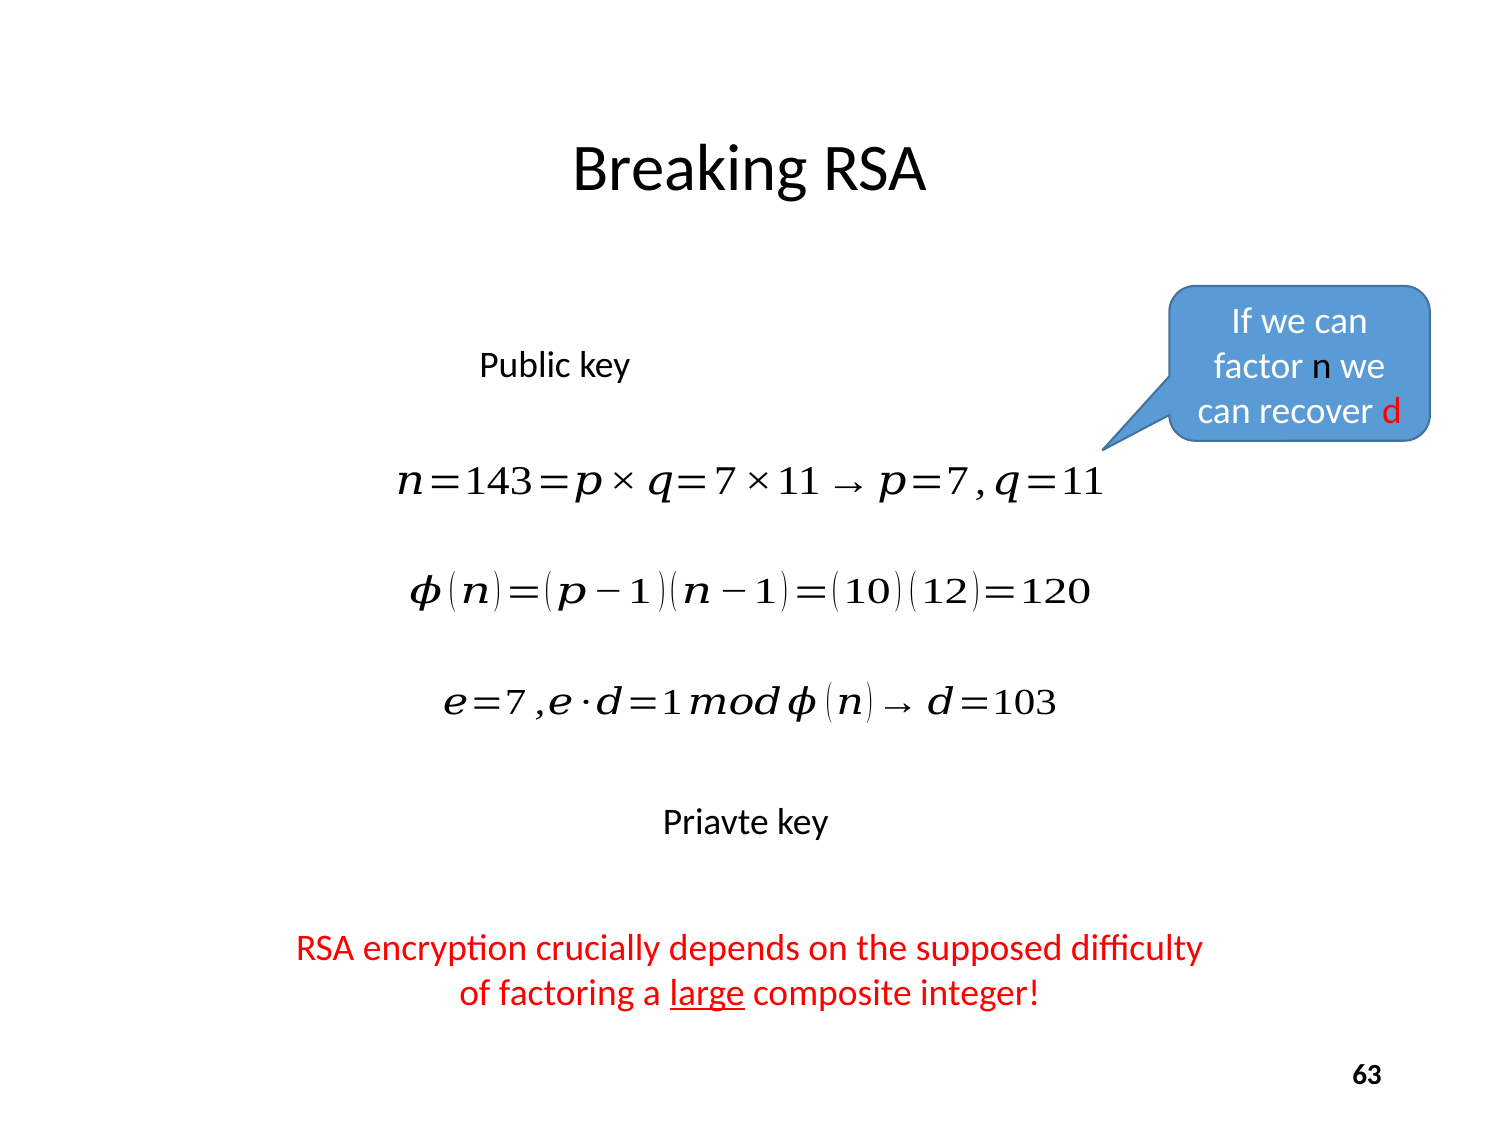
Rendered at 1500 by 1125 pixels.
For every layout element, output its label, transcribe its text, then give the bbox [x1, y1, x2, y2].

slide_number 63 [1059, 1042, 1397, 1103]
text_box RSA encryption crucially depends on the supposed difficulty of factoring a large composite integer! [272, 915, 1228, 1021]
title Breaking RSA [103, 59, 1397, 278]
text_box If we can factor n we can recover d [1101, 284, 1431, 452]
